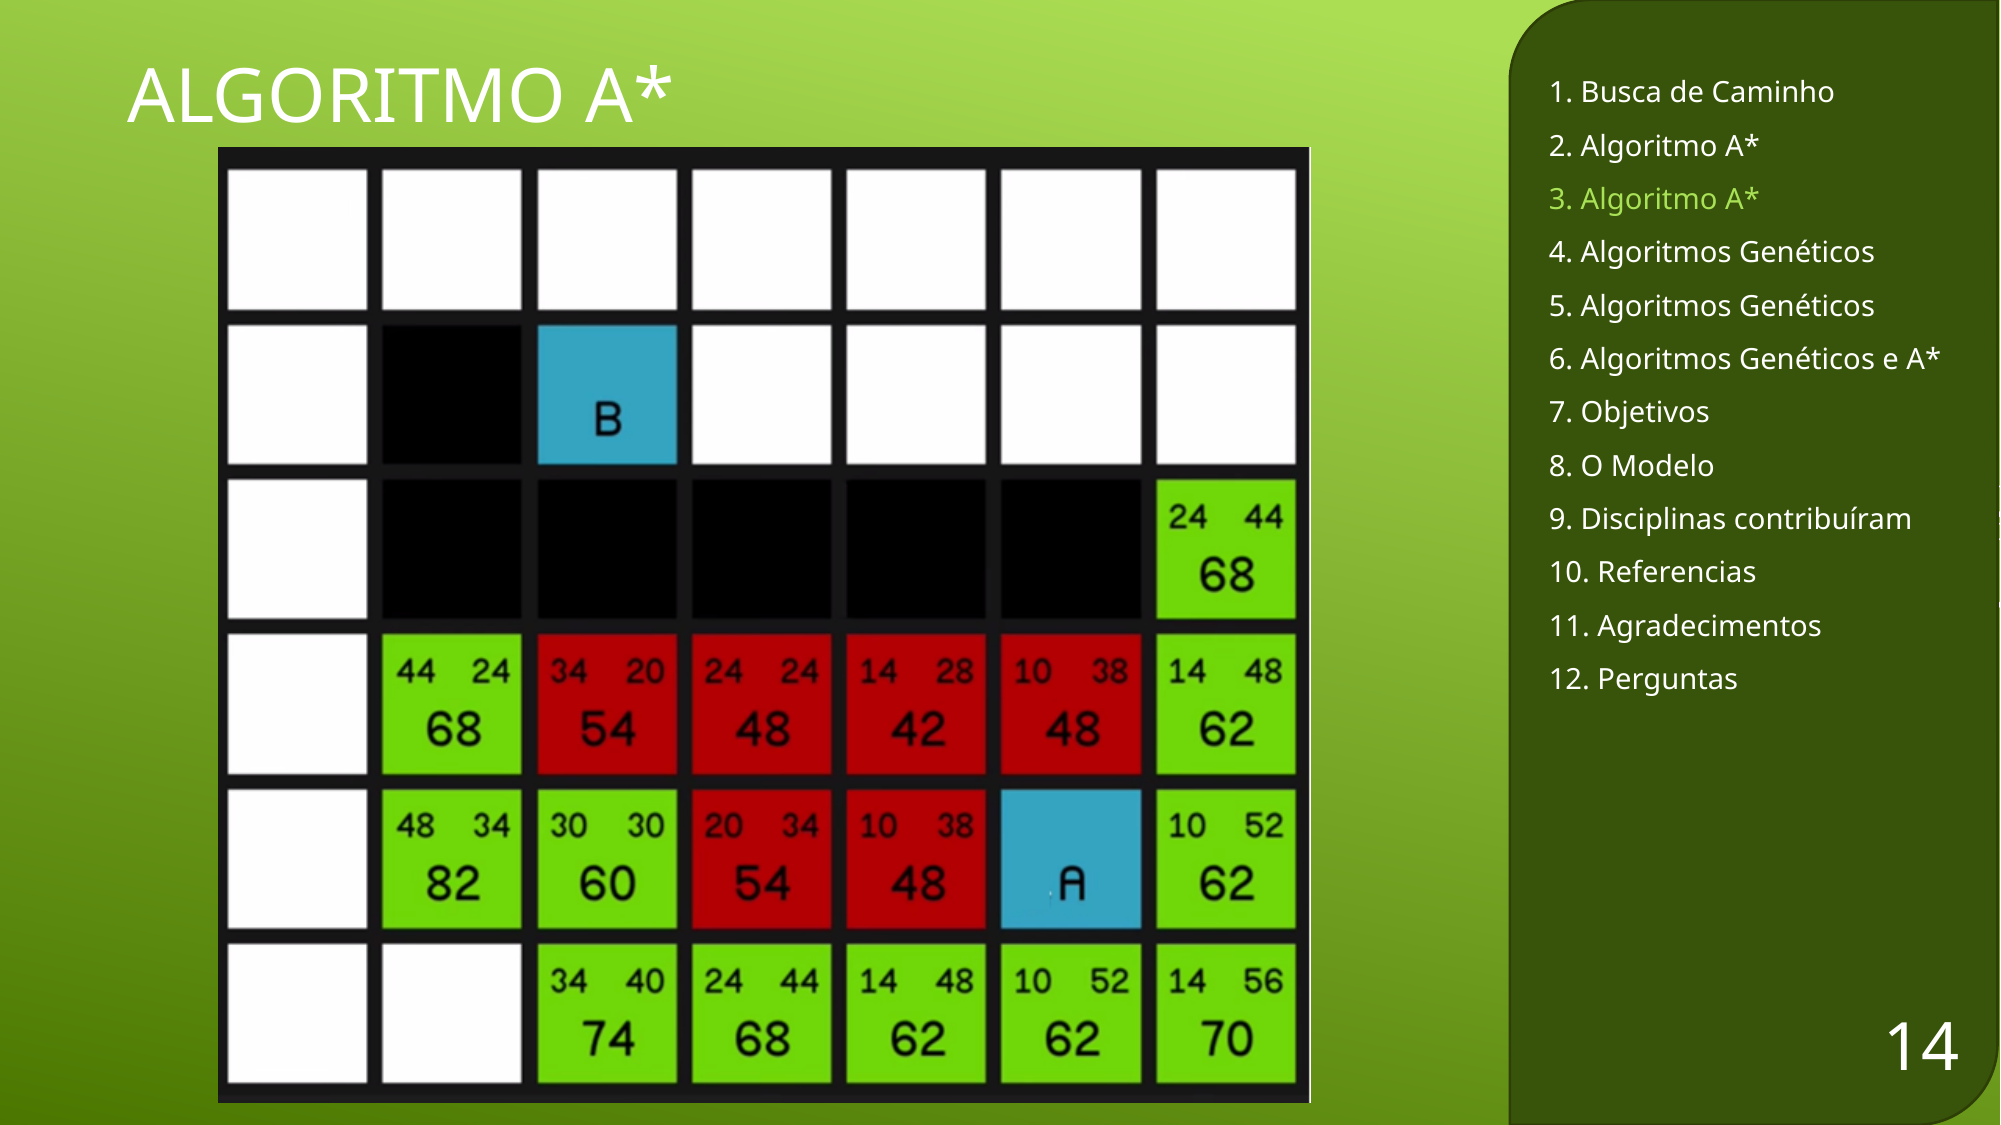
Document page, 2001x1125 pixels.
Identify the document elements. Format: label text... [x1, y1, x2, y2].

title Algoritmo A* [112, 16, 1493, 145]
text_box 1. Busca de Caminho 2. Algoritmo A* 3. Algoritmo A* 4. Algoritmos Genéticos 5. Algoritmos Genéticos 6. Algoritmos Genéticos e A* 7. Objetivos 8. O Modelo 9. Disciplinas contribuíram 10. Referencias 11. Agradecimentos 12. Perguntas [1533, 66, 2000, 1103]
picture [217, 147, 1311, 1103]
